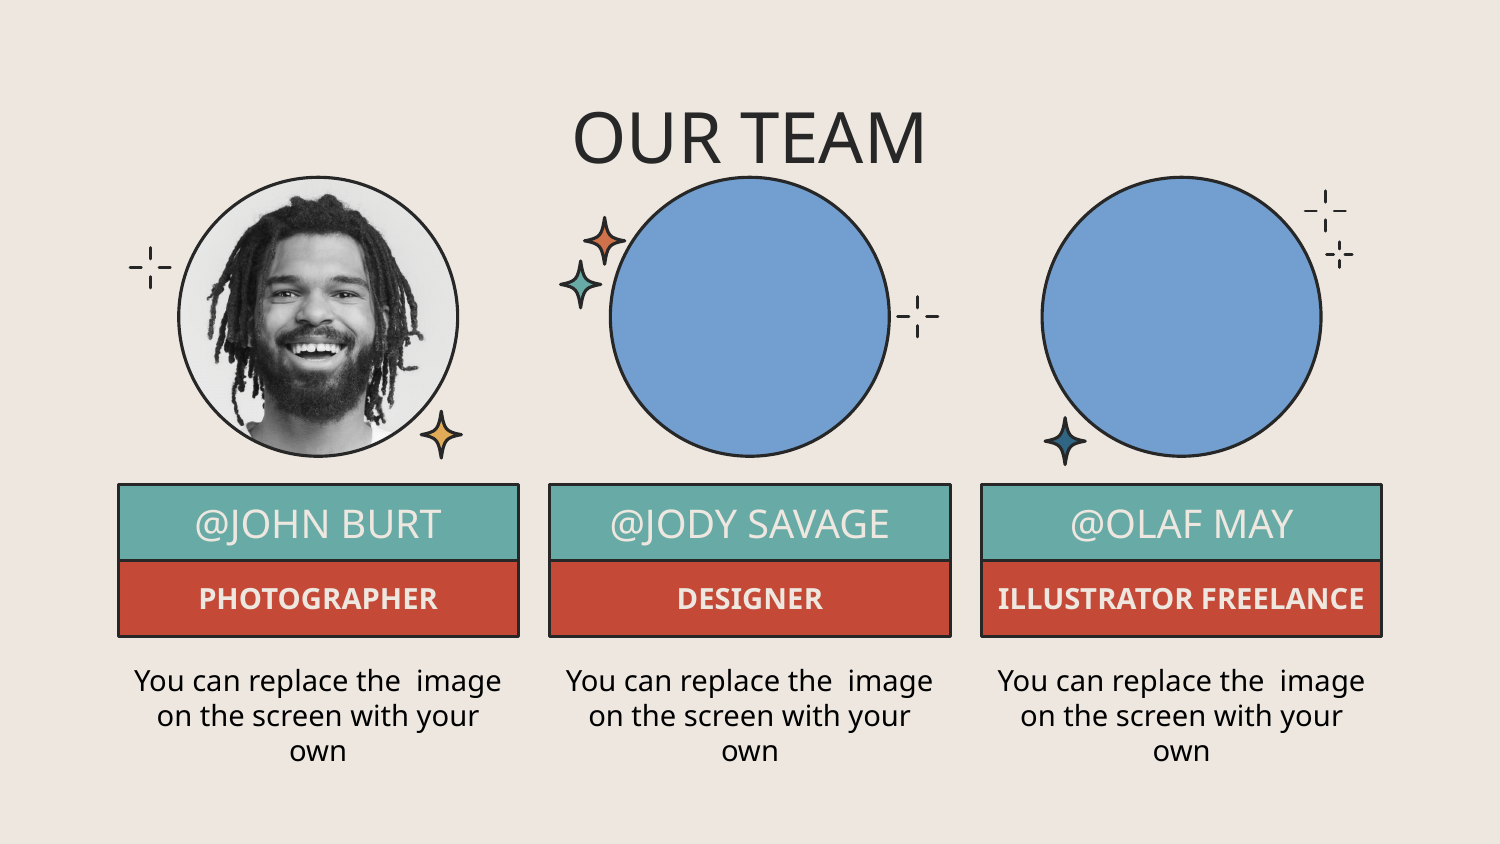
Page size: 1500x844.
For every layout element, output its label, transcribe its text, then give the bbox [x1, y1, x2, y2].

text_box [584, 217, 605, 265]
title OUR TEAM [118, 87, 1382, 182]
subtitle DESIGNER [548, 559, 952, 638]
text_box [129, 247, 171, 289]
subtitle You can replace the image on the screen with your own [118, 647, 519, 756]
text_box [1326, 190, 1346, 232]
picture [610, 177, 890, 457]
subtitle @OLAF MAY [980, 483, 1383, 559]
subtitle You can replace the image on the screen with your own [549, 647, 951, 756]
subtitle @JODY SAVAGE [548, 483, 952, 559]
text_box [1326, 241, 1353, 268]
picture [178, 177, 458, 457]
subtitle PHOTOGRAPHER [117, 559, 520, 638]
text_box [897, 296, 939, 338]
subtitle You can replace the image on the screen with your own [981, 647, 1382, 756]
text_box [560, 260, 601, 308]
subtitle ILLUSTRATOR FREELANCE [980, 559, 1383, 638]
subtitle @JOHN BURT [117, 483, 520, 559]
picture [1041, 177, 1322, 457]
